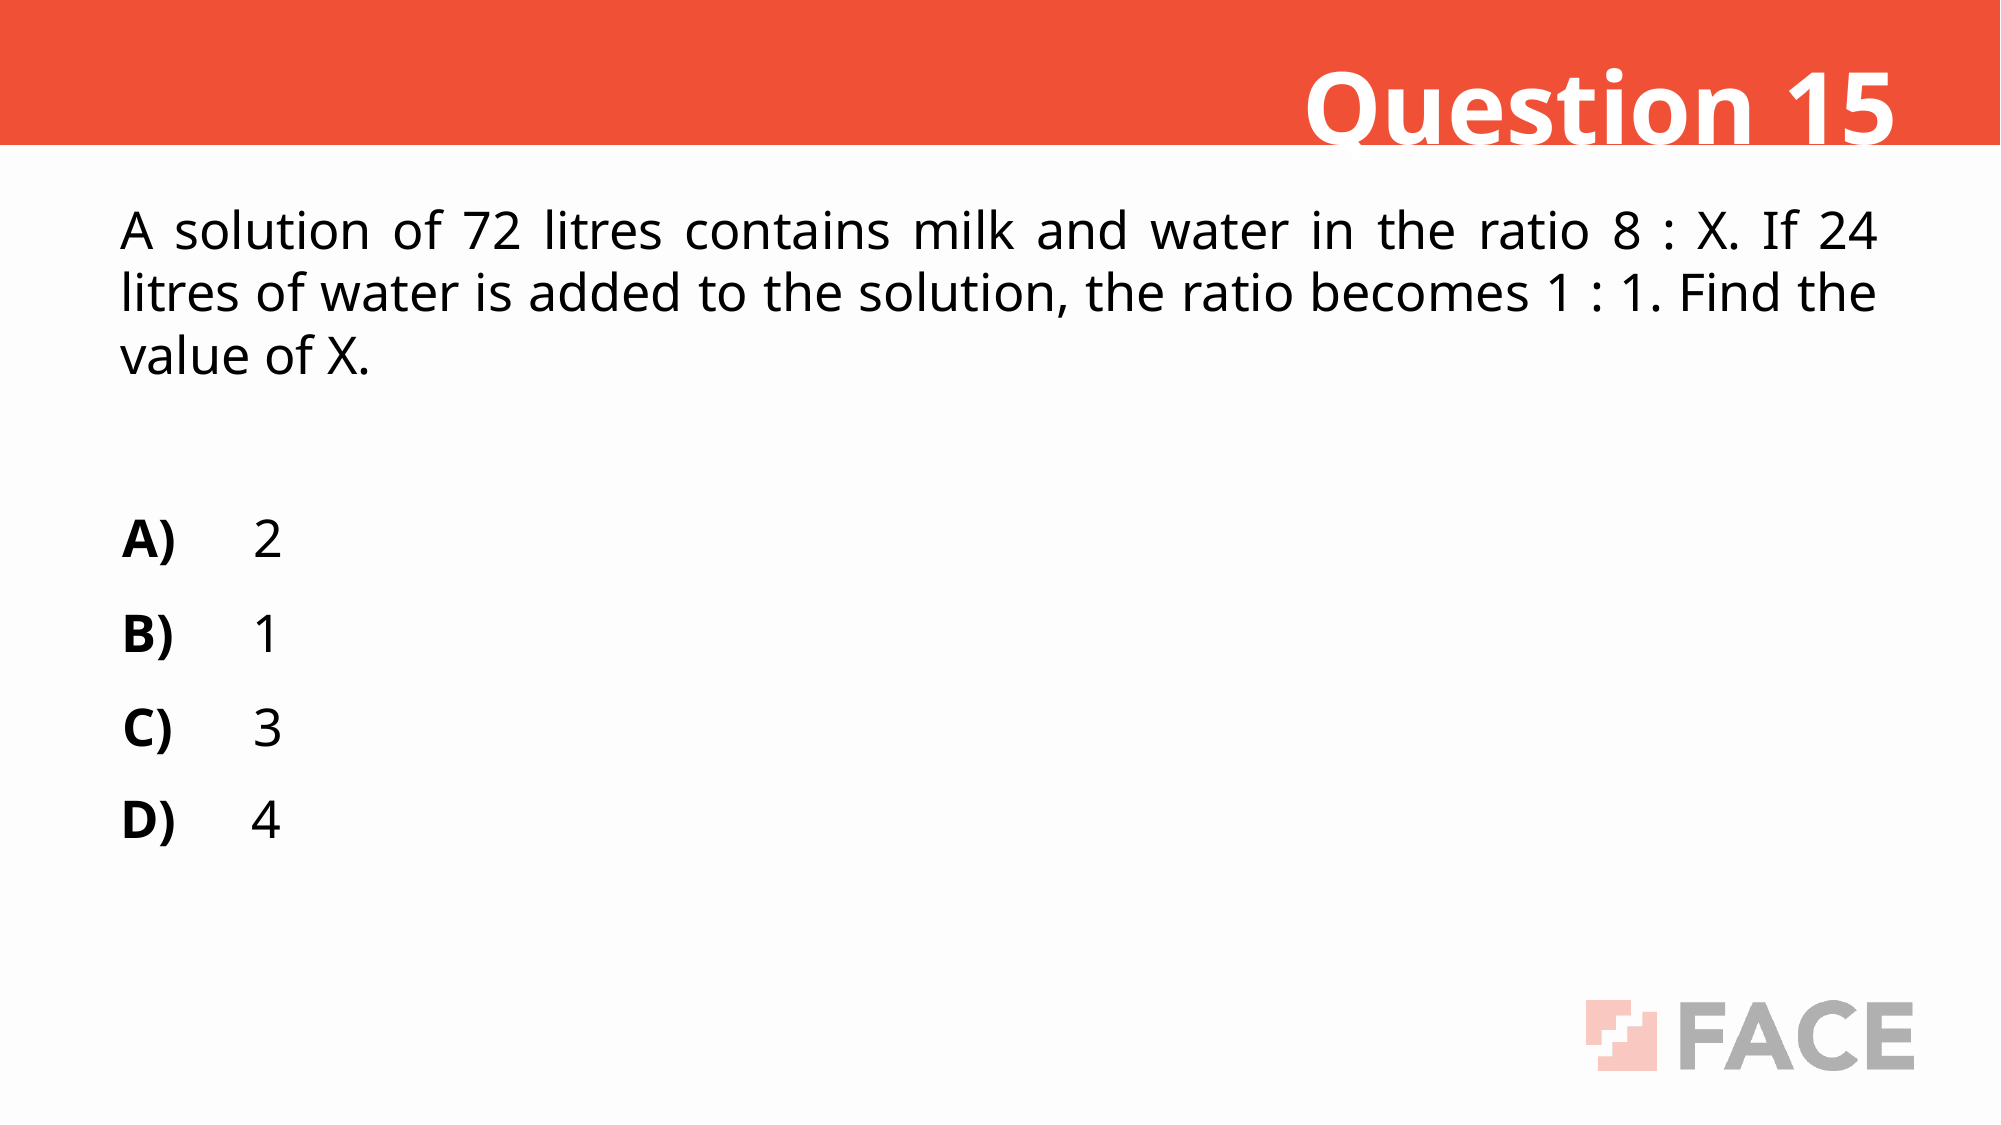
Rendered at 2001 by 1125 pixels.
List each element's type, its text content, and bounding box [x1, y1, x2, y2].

text_box A solution of 72 litres contains milk and water in the ratio 8 : X. If 24 litres of water is added to the solution, the ratio becomes 1 : 1. Find the value of X. [105, 189, 1895, 392]
picture [1586, 1000, 1914, 1072]
text_box Question 15 [638, 37, 1914, 173]
text_box [0, 0, 2000, 147]
text_box C) [107, 655, 223, 765]
text_box A) [107, 466, 223, 576]
text_box 2 [238, 466, 1896, 576]
text_box 3 [238, 655, 1896, 765]
text_box D) [105, 748, 220, 857]
text_box 4 [236, 748, 1893, 857]
text_box B) [106, 561, 221, 670]
text_box 1 [237, 561, 1894, 670]
